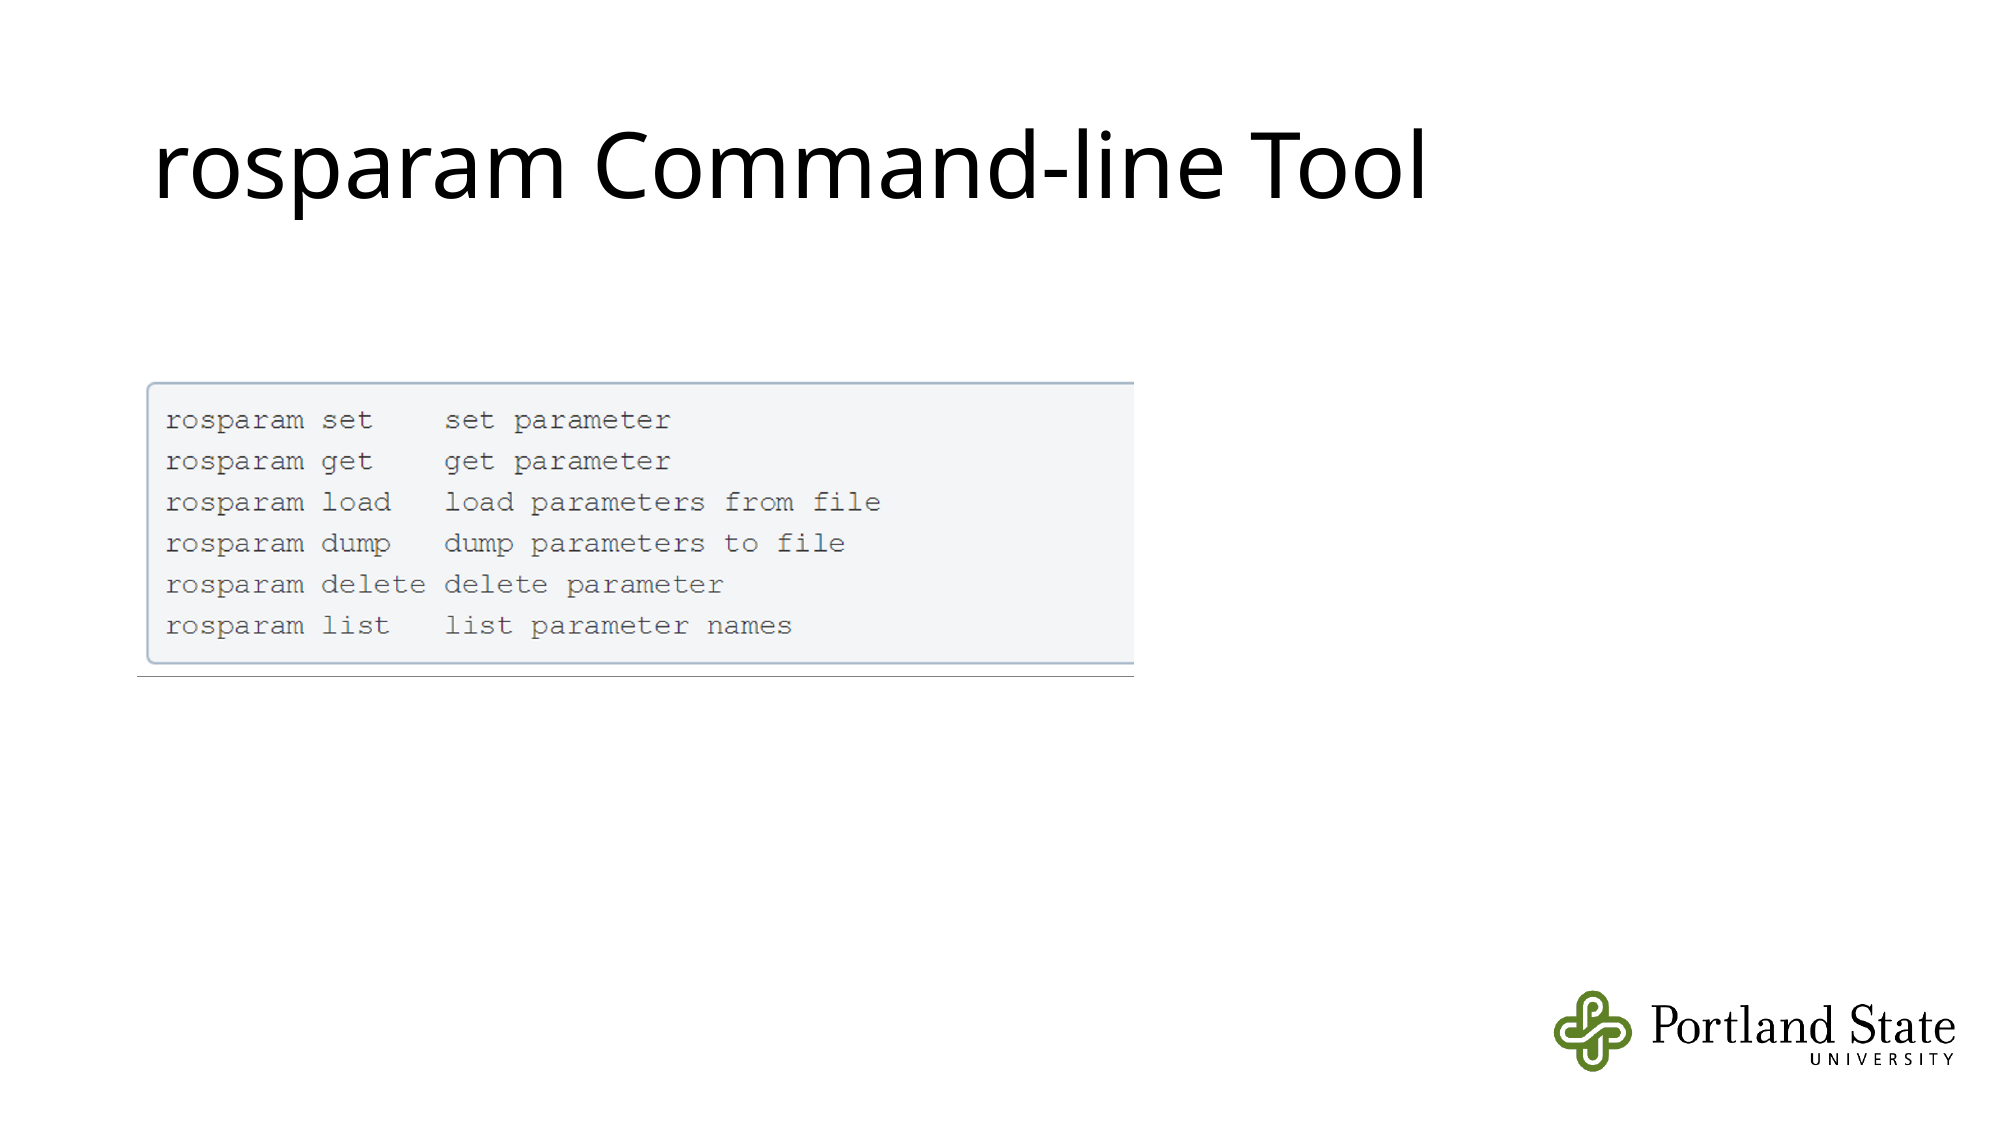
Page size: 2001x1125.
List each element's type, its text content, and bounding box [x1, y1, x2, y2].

picture [137, 373, 1134, 677]
title rosparam Command-line Tool [137, 59, 1863, 278]
picture [1538, 972, 1970, 1089]
